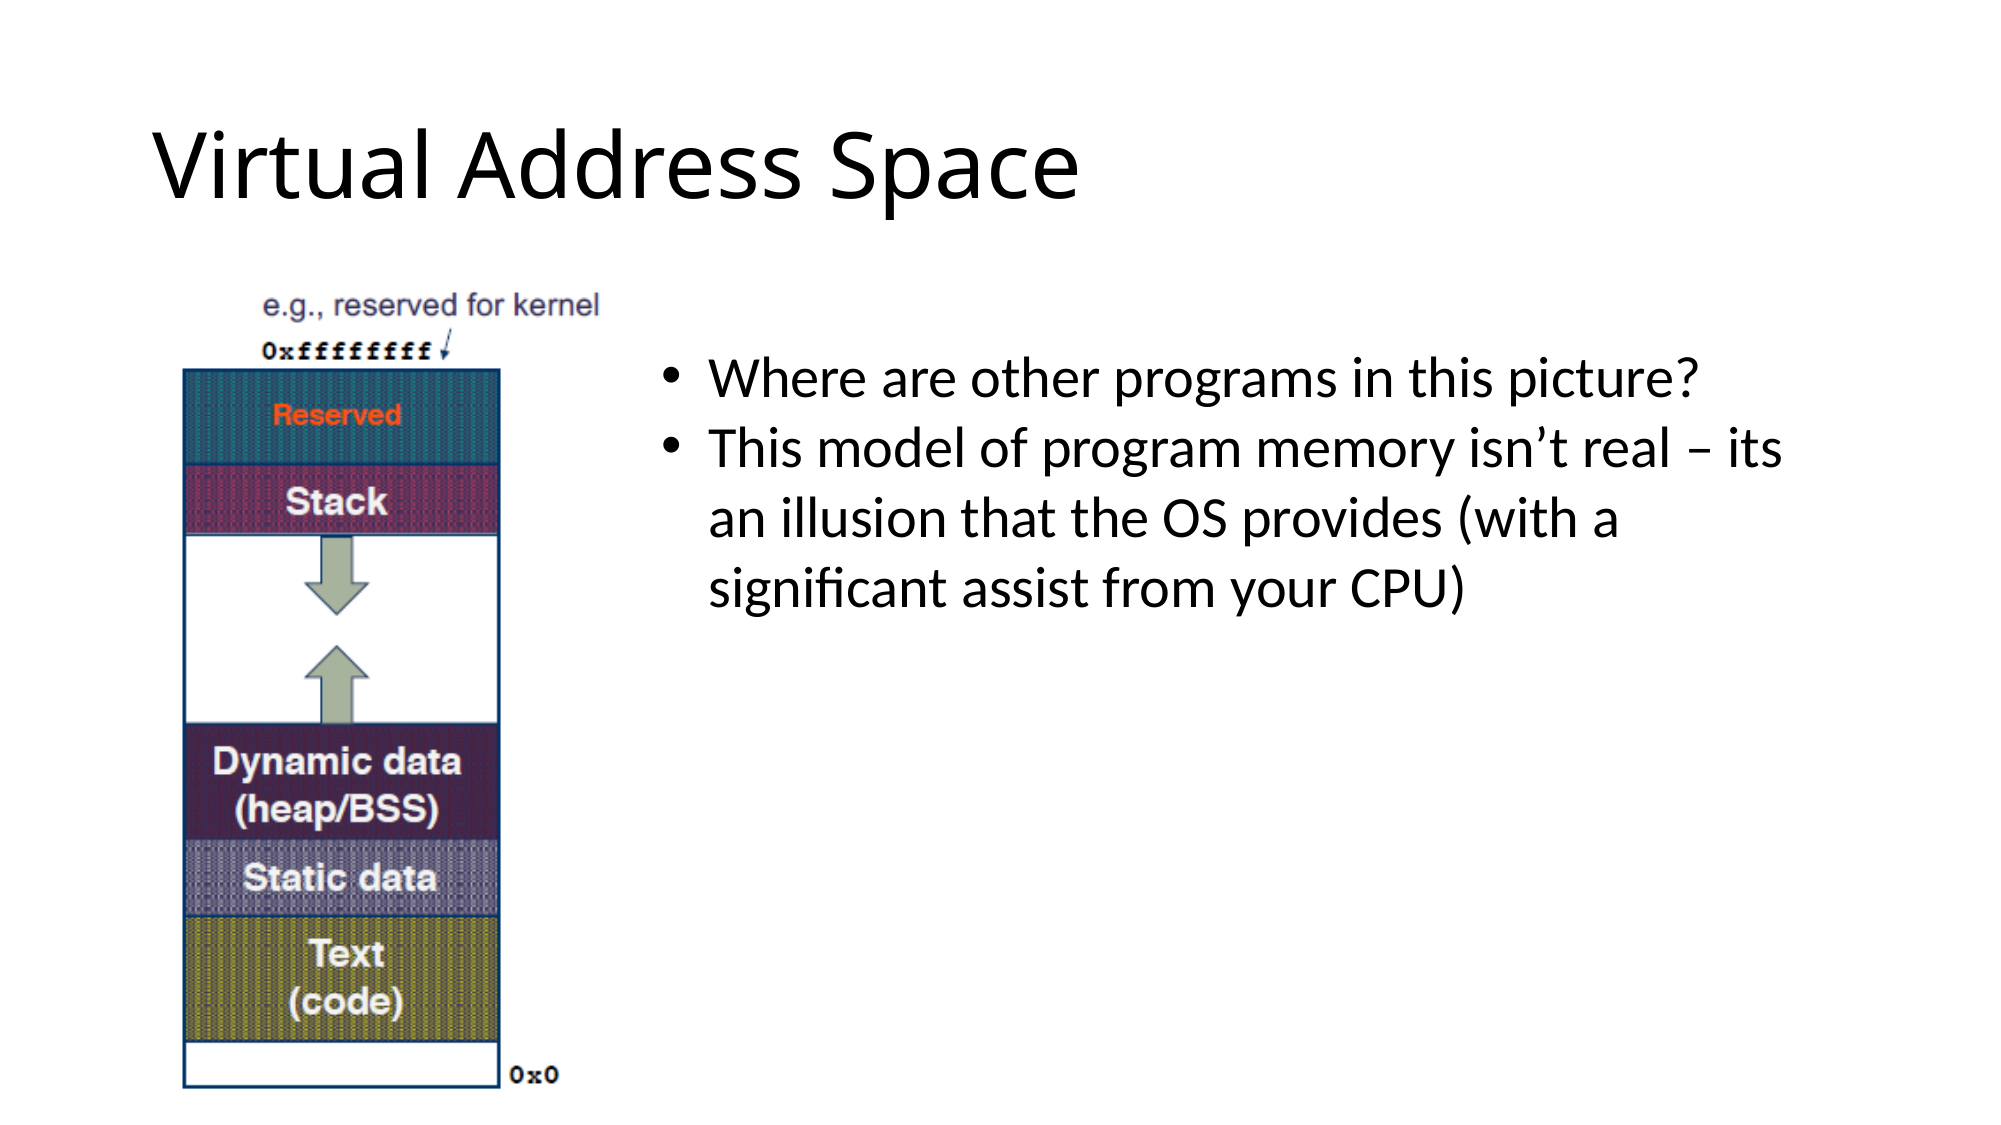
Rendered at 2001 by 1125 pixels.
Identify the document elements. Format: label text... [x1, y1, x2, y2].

text_box Where are other programs in this picture? This model of program memory isn’t real – its an illusion that the OS provides (with a significant assist from your CPU) [646, 331, 1803, 627]
title Virtual Address Space [137, 59, 1863, 278]
picture [137, 277, 608, 1112]
